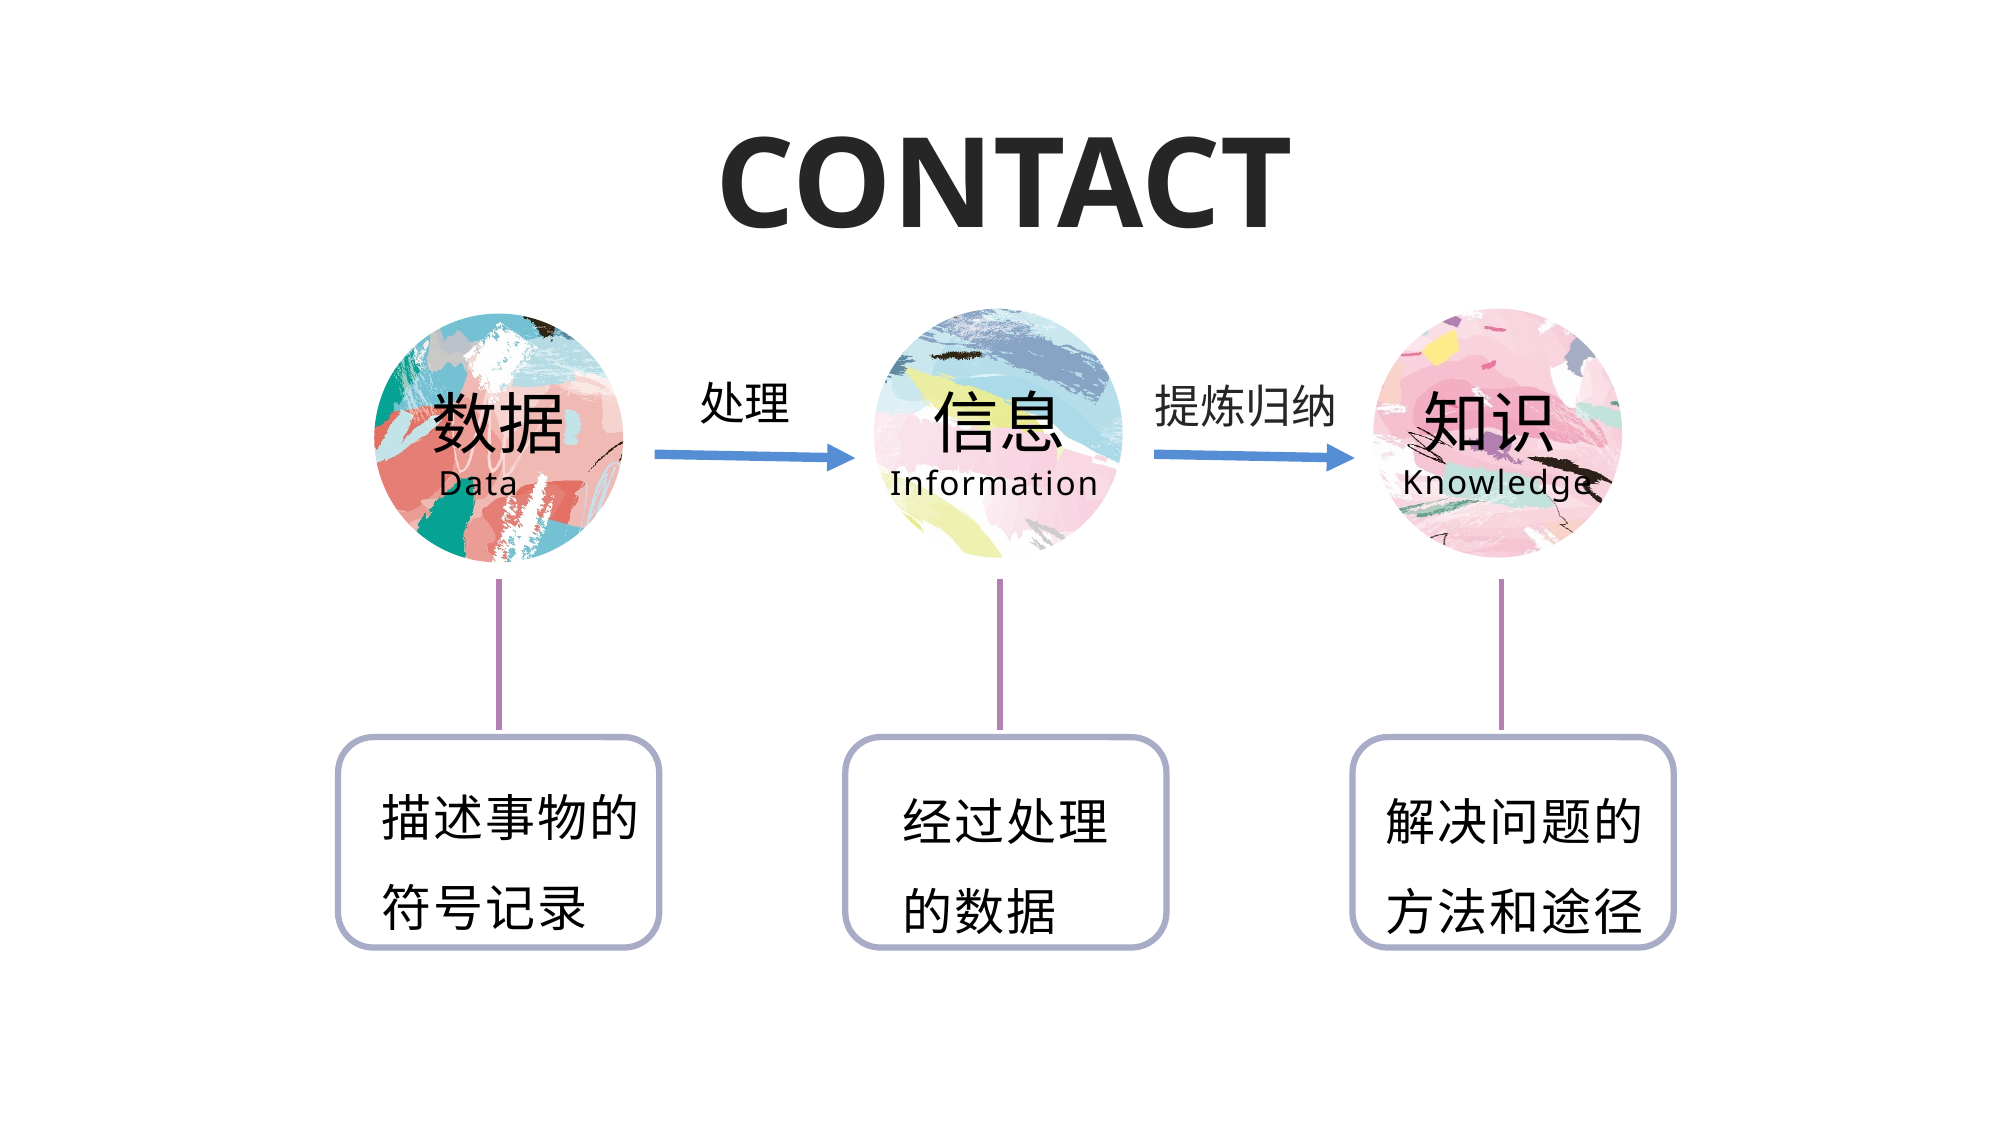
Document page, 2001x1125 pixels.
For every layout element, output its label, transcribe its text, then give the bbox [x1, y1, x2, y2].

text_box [1154, 454, 1355, 459]
text_box CONTACT [581, 95, 1428, 260]
text_box 提炼归纳 [1139, 369, 1361, 440]
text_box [654, 454, 856, 459]
picture [873, 308, 1123, 558]
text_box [1352, 737, 1682, 948]
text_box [845, 737, 1167, 948]
picture [374, 313, 624, 563]
text_box 处理 [684, 367, 812, 438]
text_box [875, 373, 1207, 511]
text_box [1387, 373, 1770, 510]
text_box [338, 737, 682, 948]
picture [1373, 308, 1623, 558]
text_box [416, 374, 594, 511]
